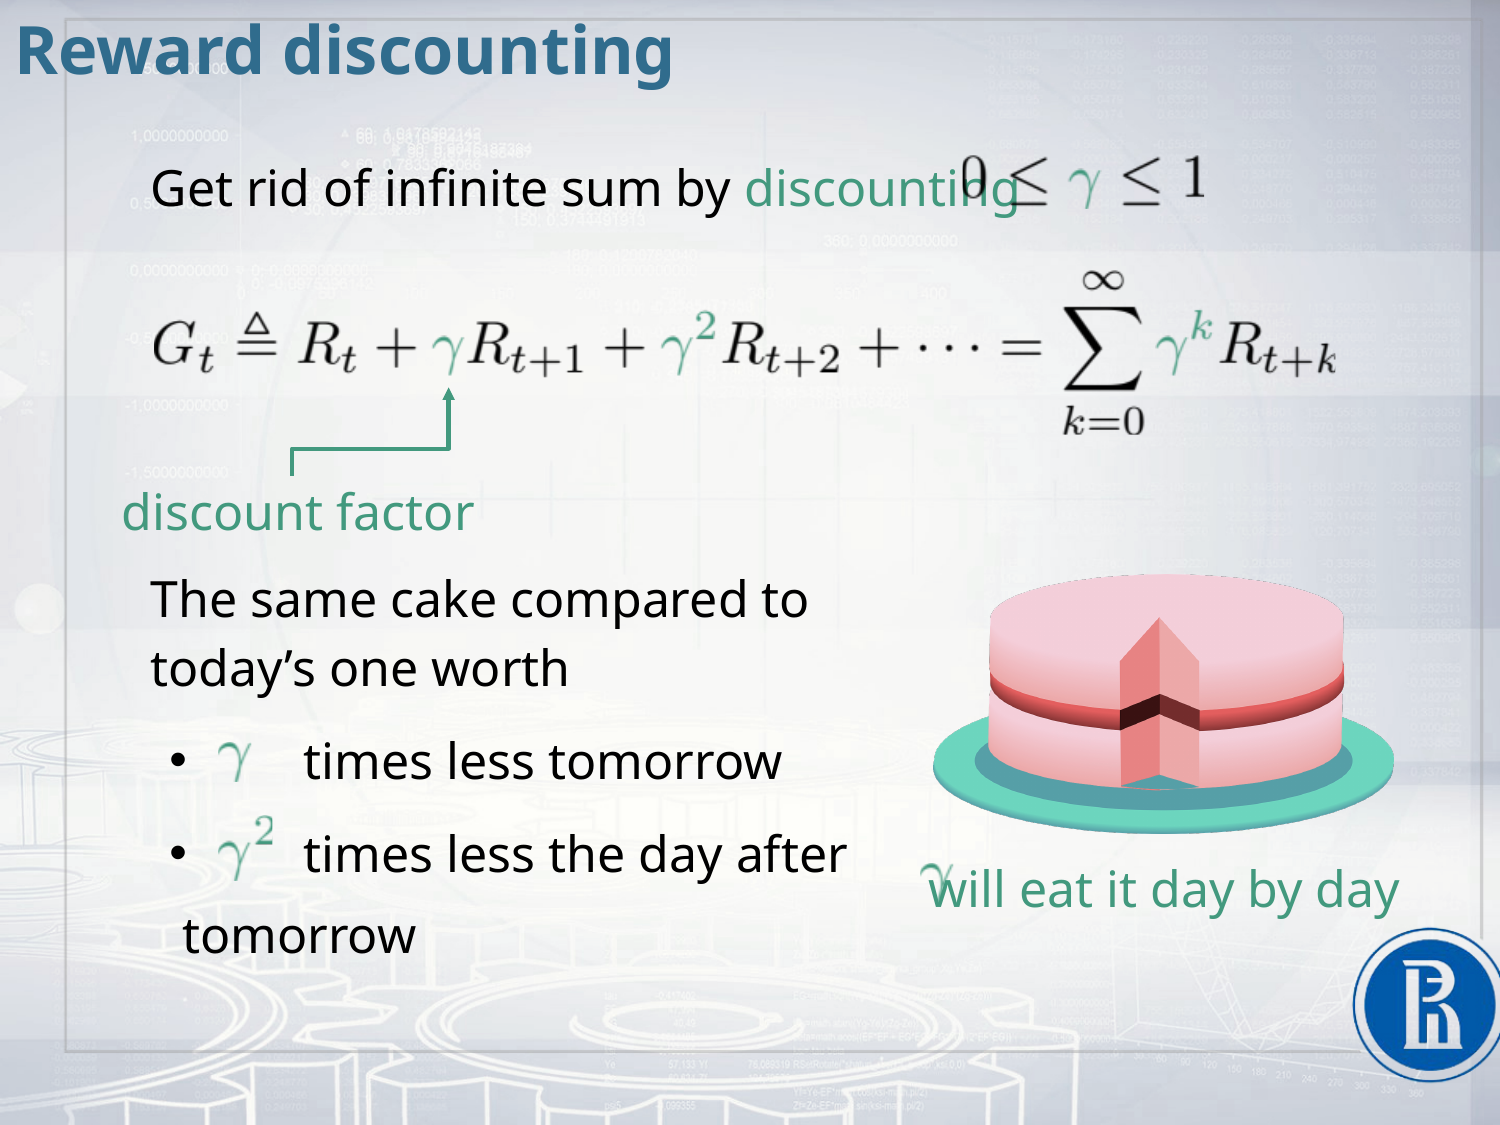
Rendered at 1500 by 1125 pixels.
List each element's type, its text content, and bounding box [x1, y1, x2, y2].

text_box Get rid of infinite sum by discounting [135, 149, 1400, 405]
picture [0, 102, 1500, 1125]
text_box will eat it day by day [913, 820, 1466, 895]
text_box [292, 443, 449, 476]
text_box Reward discounting [0, 0, 1500, 102]
text_box discount factor [107, 472, 512, 548]
text_box The same cake compared to today’s one worth times less tomorrow times less the day after tomorrow [135, 550, 963, 962]
